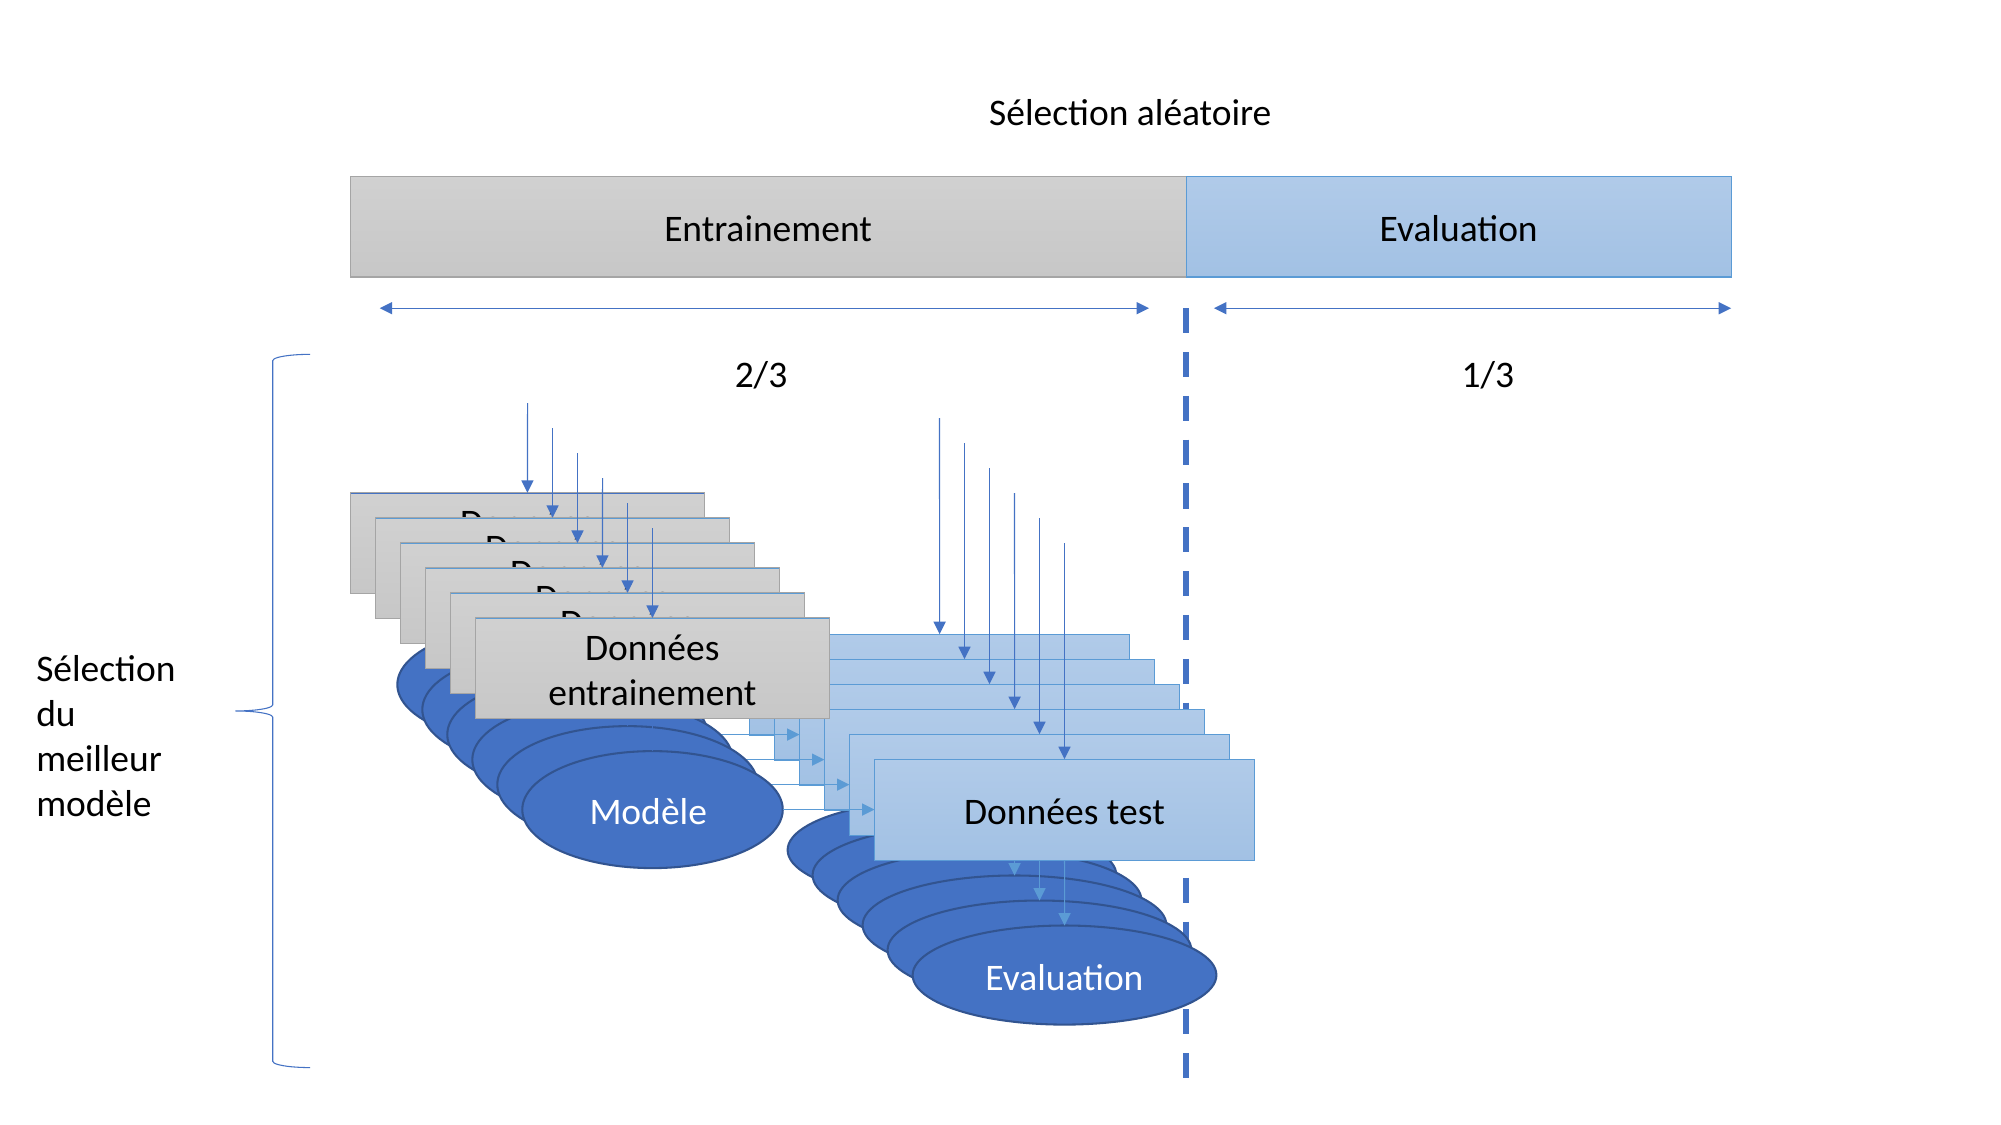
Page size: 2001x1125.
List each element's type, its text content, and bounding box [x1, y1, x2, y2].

text_box Entrainement [350, 176, 1186, 278]
text_box Sélection aléatoire [974, 80, 1287, 141]
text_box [400, 453, 1180, 950]
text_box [425, 478, 1205, 975]
text_box 1/3 [1446, 342, 1530, 403]
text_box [350, 403, 1130, 900]
text_box 2/3 [720, 342, 803, 403]
text_box Evaluation [1186, 176, 1732, 278]
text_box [375, 428, 1155, 925]
text_box Sélection du meilleur modèle [21, 636, 263, 832]
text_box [475, 528, 1255, 1025]
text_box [450, 503, 1230, 1000]
text_box [263, 353, 311, 1069]
